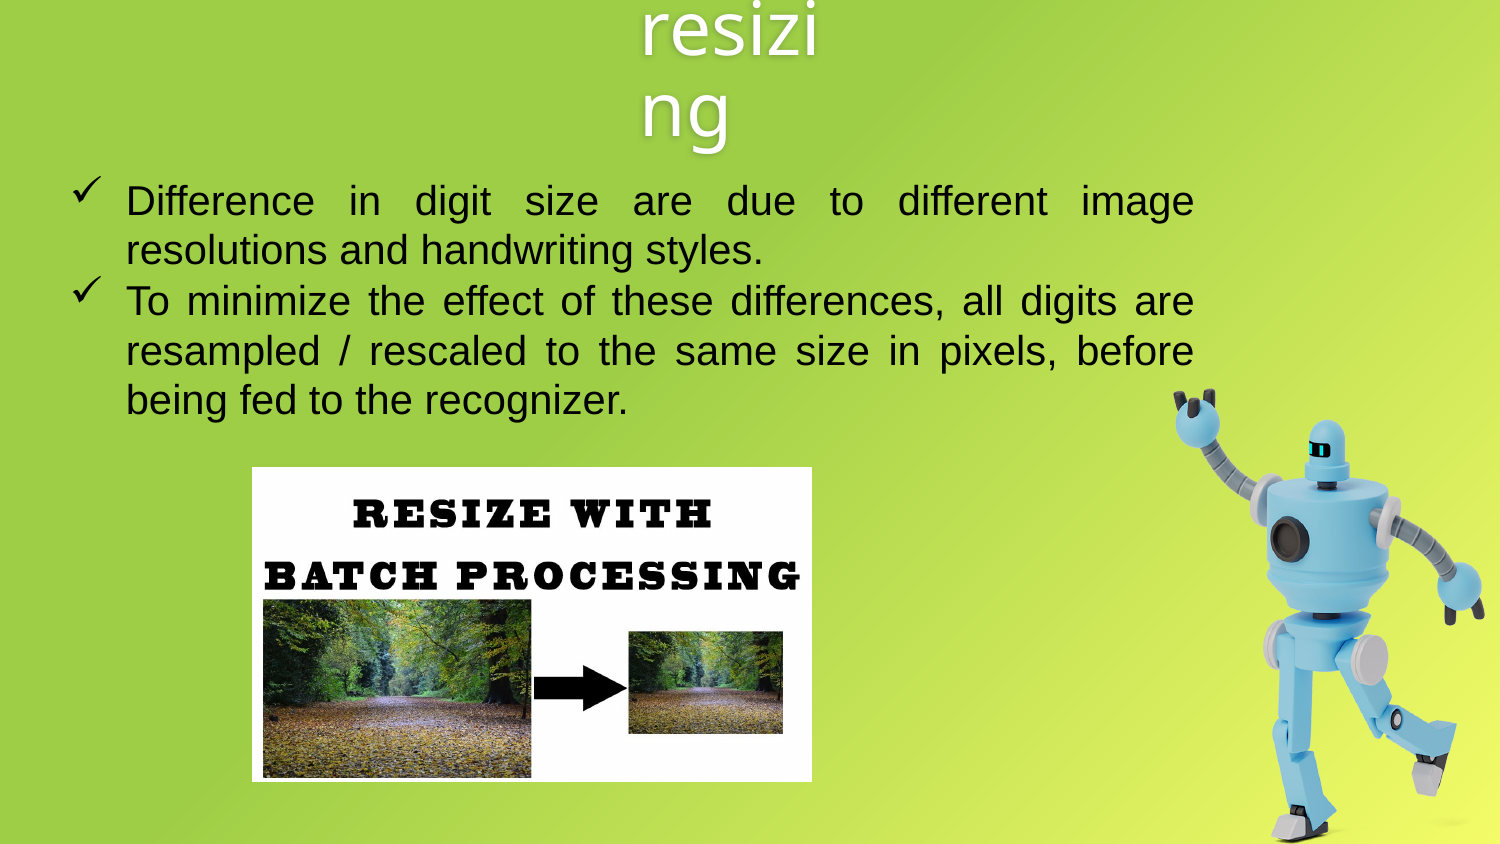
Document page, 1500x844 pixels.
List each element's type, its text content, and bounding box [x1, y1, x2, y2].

picture [252, 467, 812, 782]
text_box Difference in digit size are due to different image resolutions and handwriting styles. To minimize the effect of these differences, all digits are resampled / rescaled to the same size in pixels, before being fed to the recognizer. [69, 173, 1196, 468]
picture [1173, 388, 1485, 844]
text_box resizing [639, 62, 861, 153]
